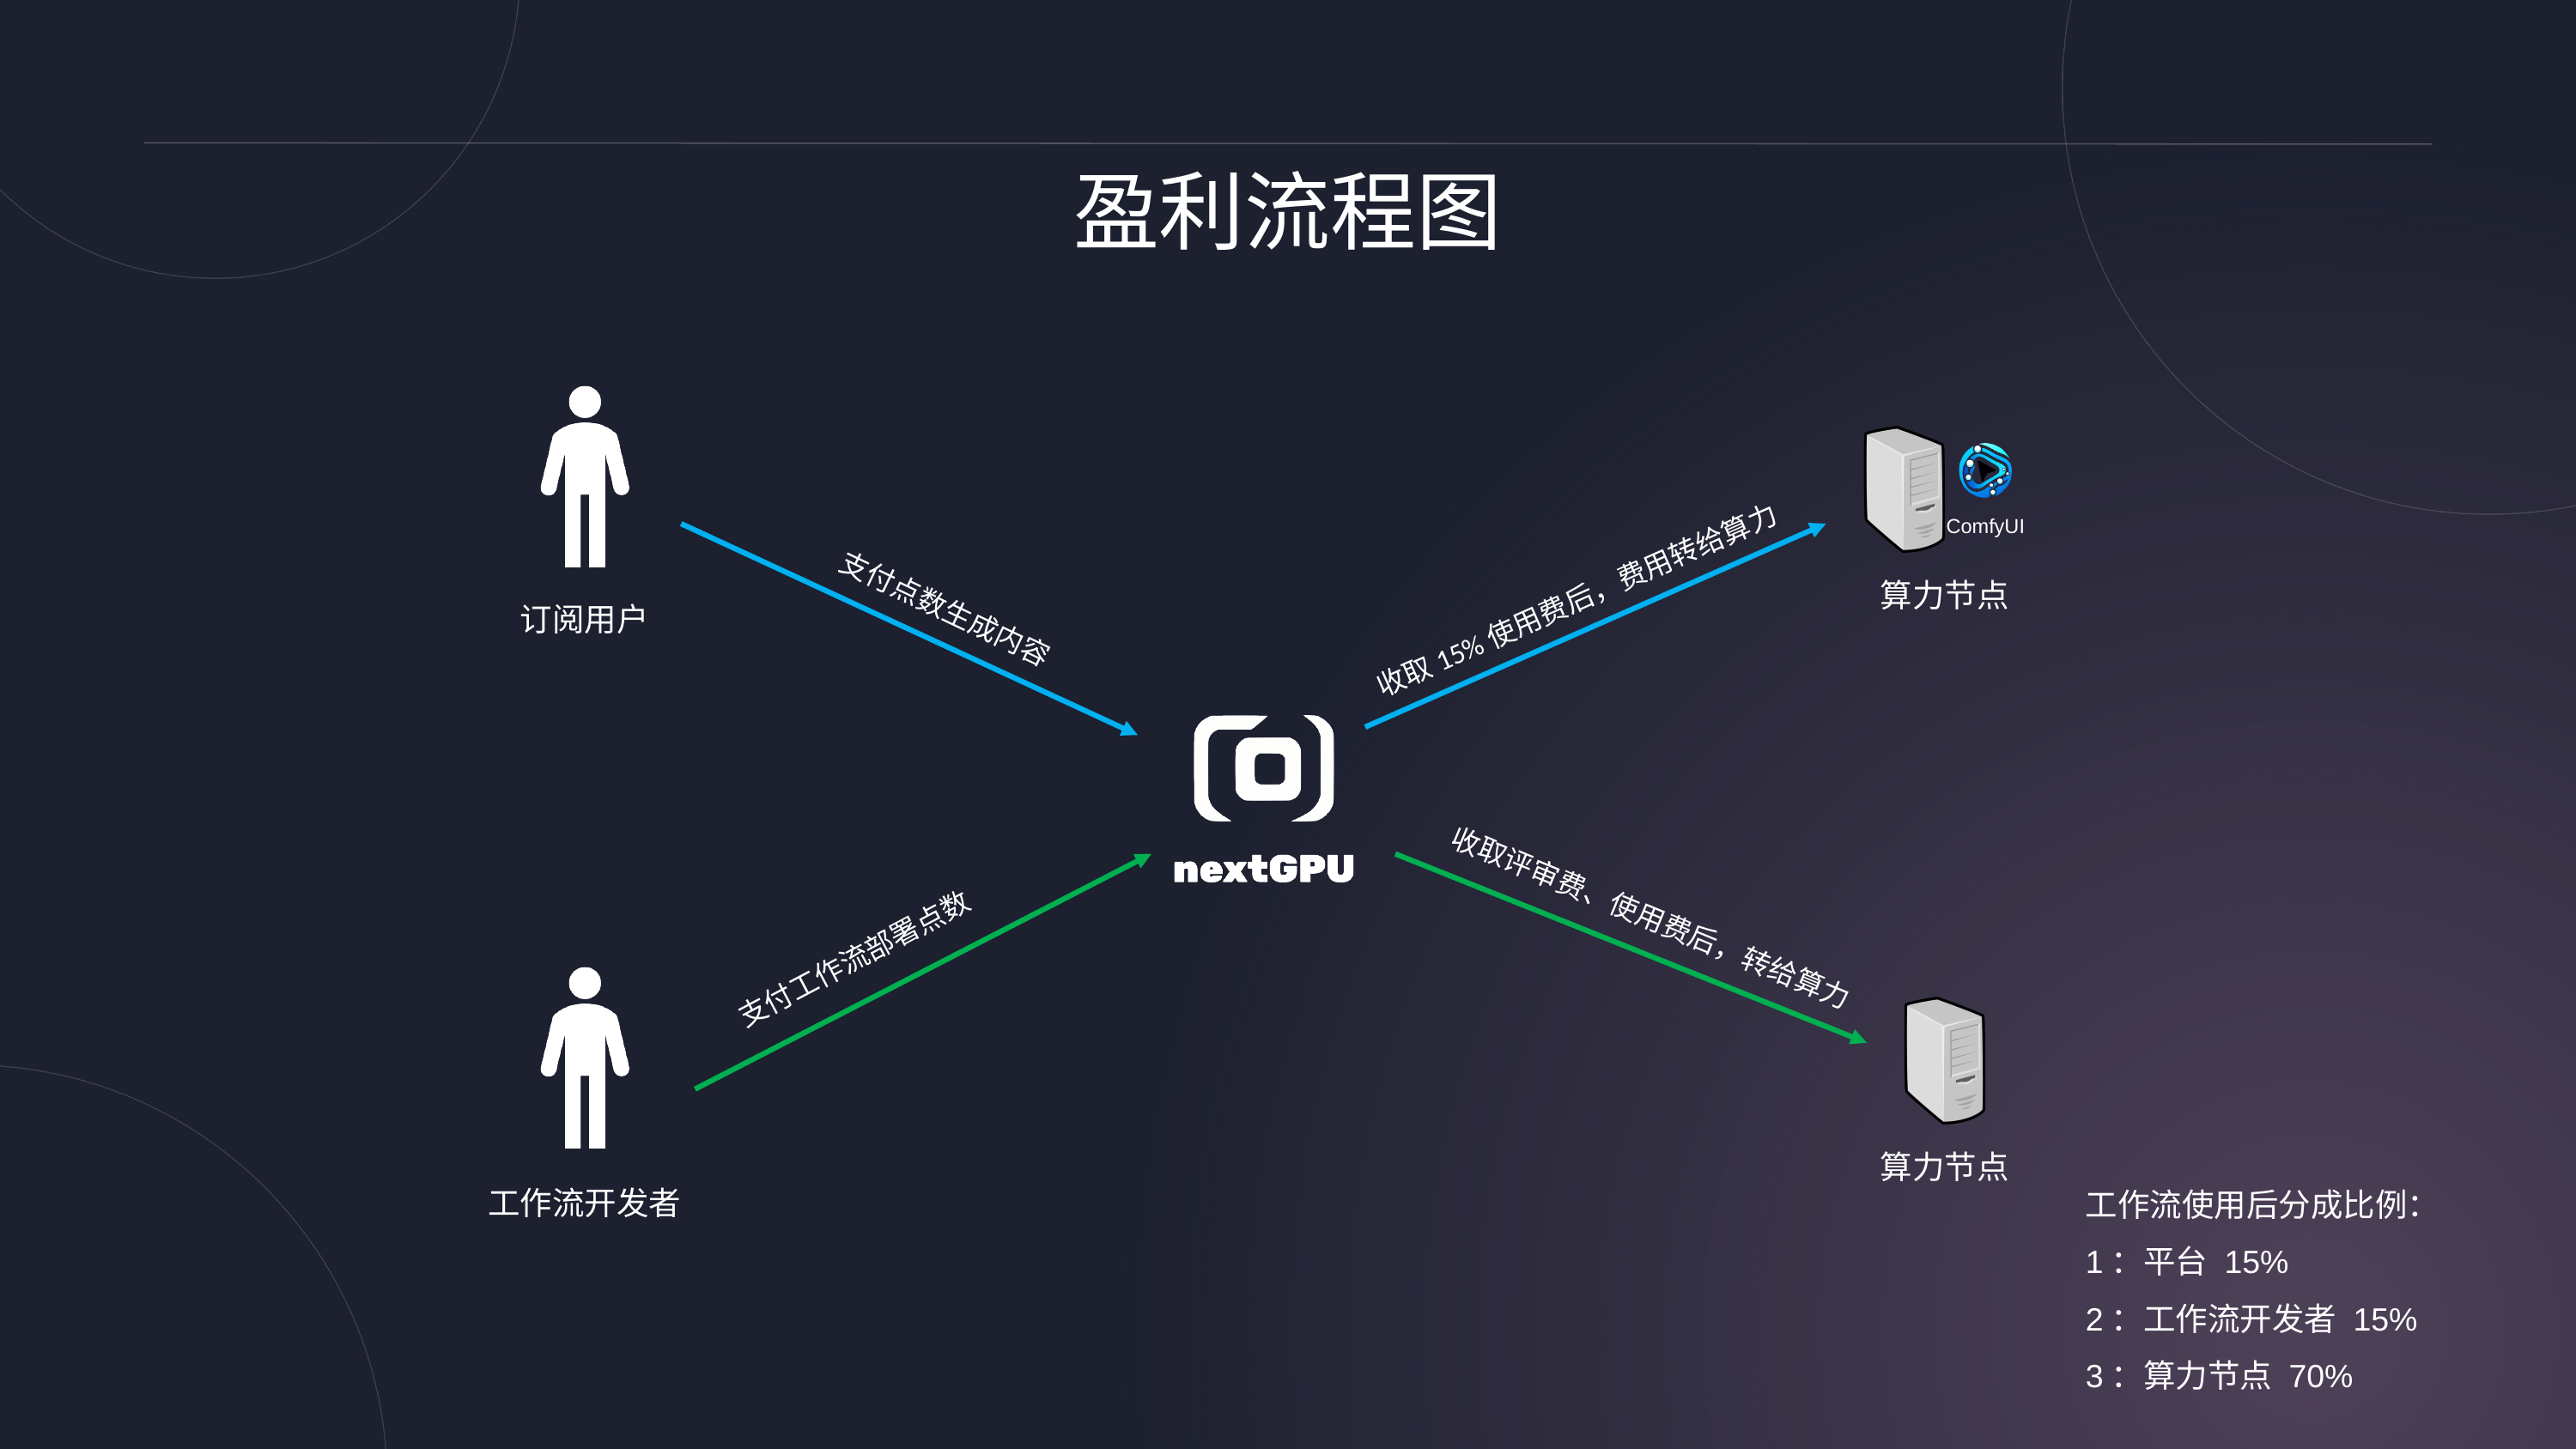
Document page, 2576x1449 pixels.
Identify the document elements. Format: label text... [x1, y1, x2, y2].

text_box [0, 0, 546, 305]
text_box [1866, 997, 2024, 1193]
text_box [487, 379, 682, 646]
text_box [473, 961, 696, 1229]
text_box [680, 523, 1139, 736]
picture [1006, 544, 1524, 1062]
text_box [975, 0, 2576, 1449]
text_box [1528, 853, 1868, 1044]
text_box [1364, 523, 1826, 728]
text_box 盈利流程图 [352, 49, 969, 261]
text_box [1863, 426, 2026, 621]
text_box [0, 1063, 424, 1449]
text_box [695, 853, 1152, 1090]
